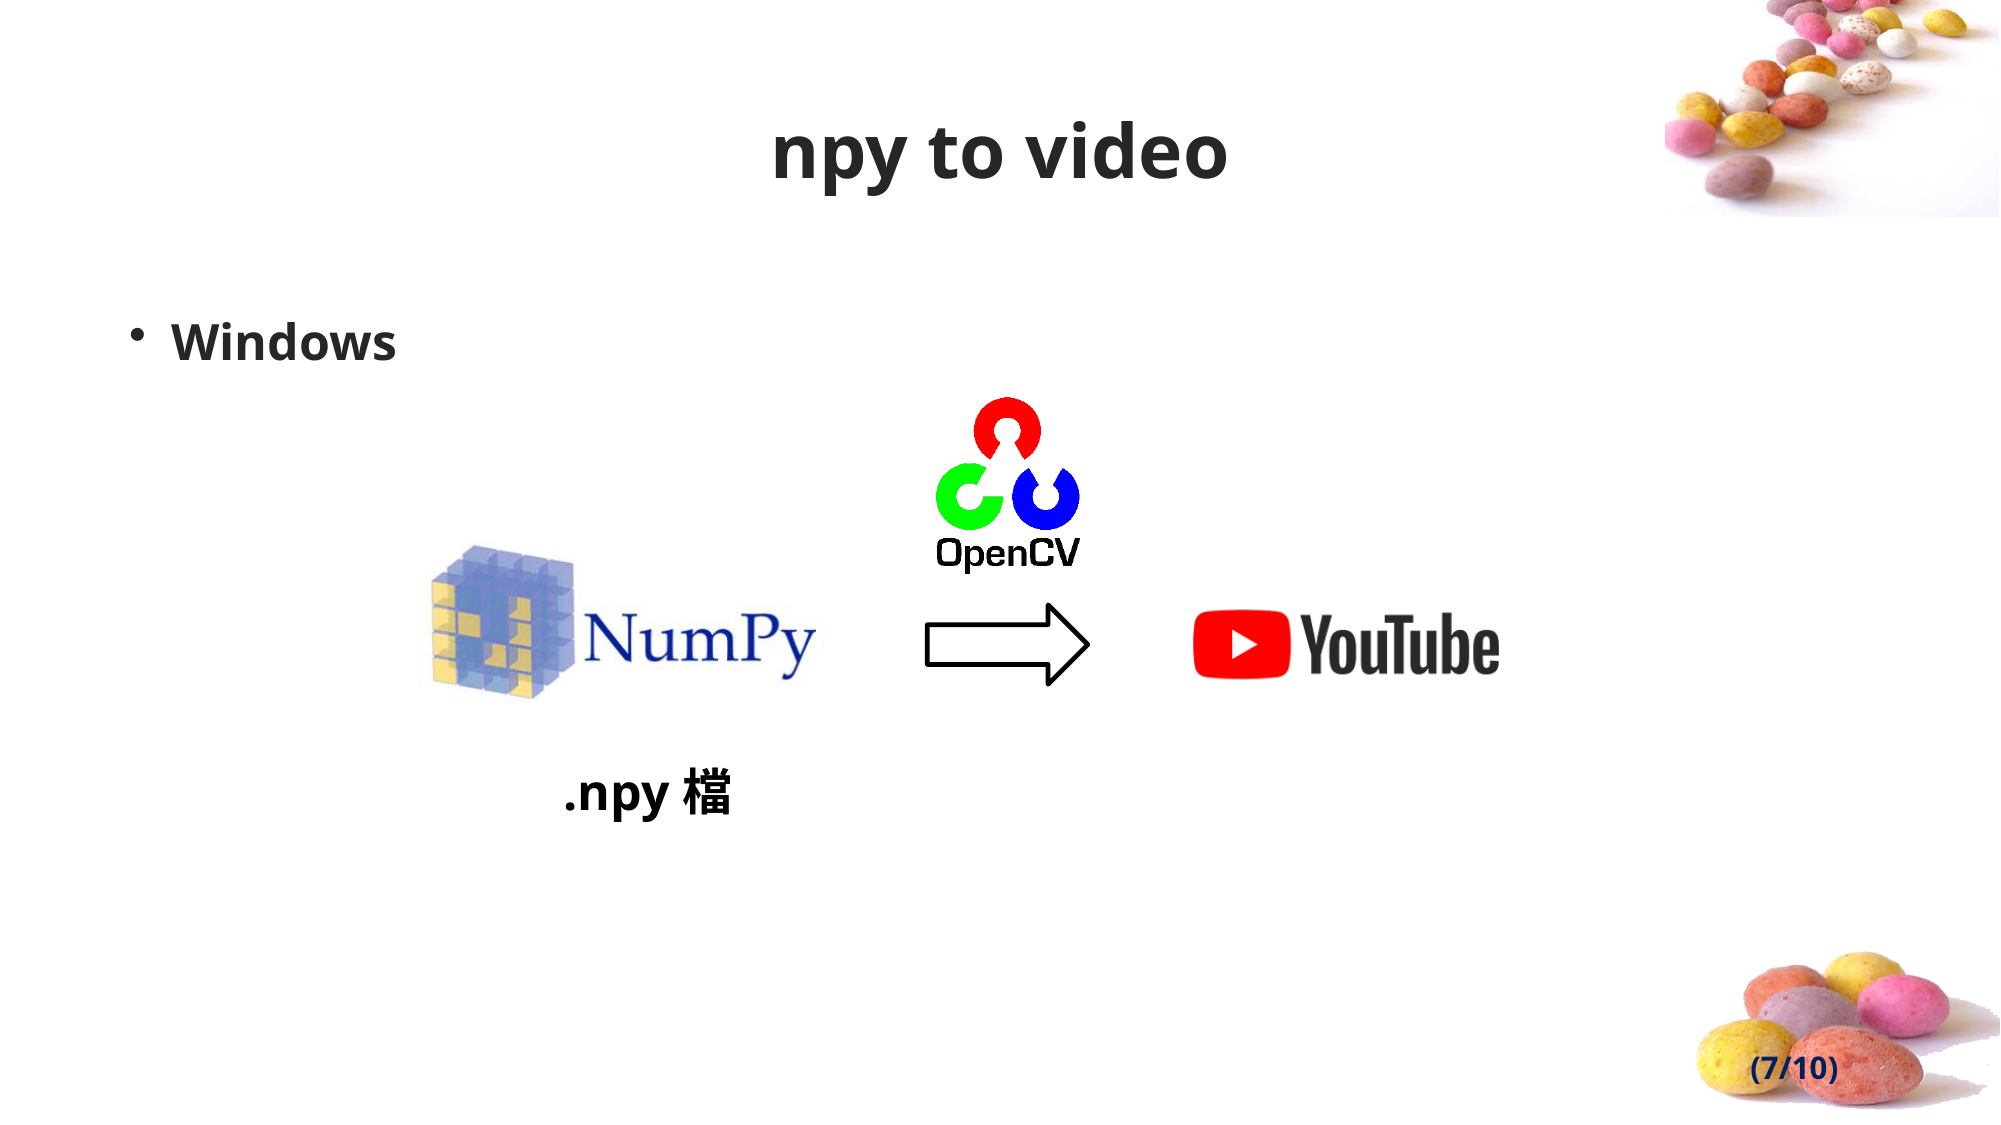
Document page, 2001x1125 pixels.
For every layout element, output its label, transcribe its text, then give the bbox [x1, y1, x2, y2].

text_box [927, 624, 1032, 665]
picture [1665, 0, 1999, 217]
picture [419, 491, 824, 720]
picture [935, 397, 1654, 768]
text_box .npy檔 [549, 753, 747, 829]
title npy to video [113, 54, 1886, 243]
picture [1666, 944, 2000, 1125]
list Windows [113, 272, 1886, 1001]
